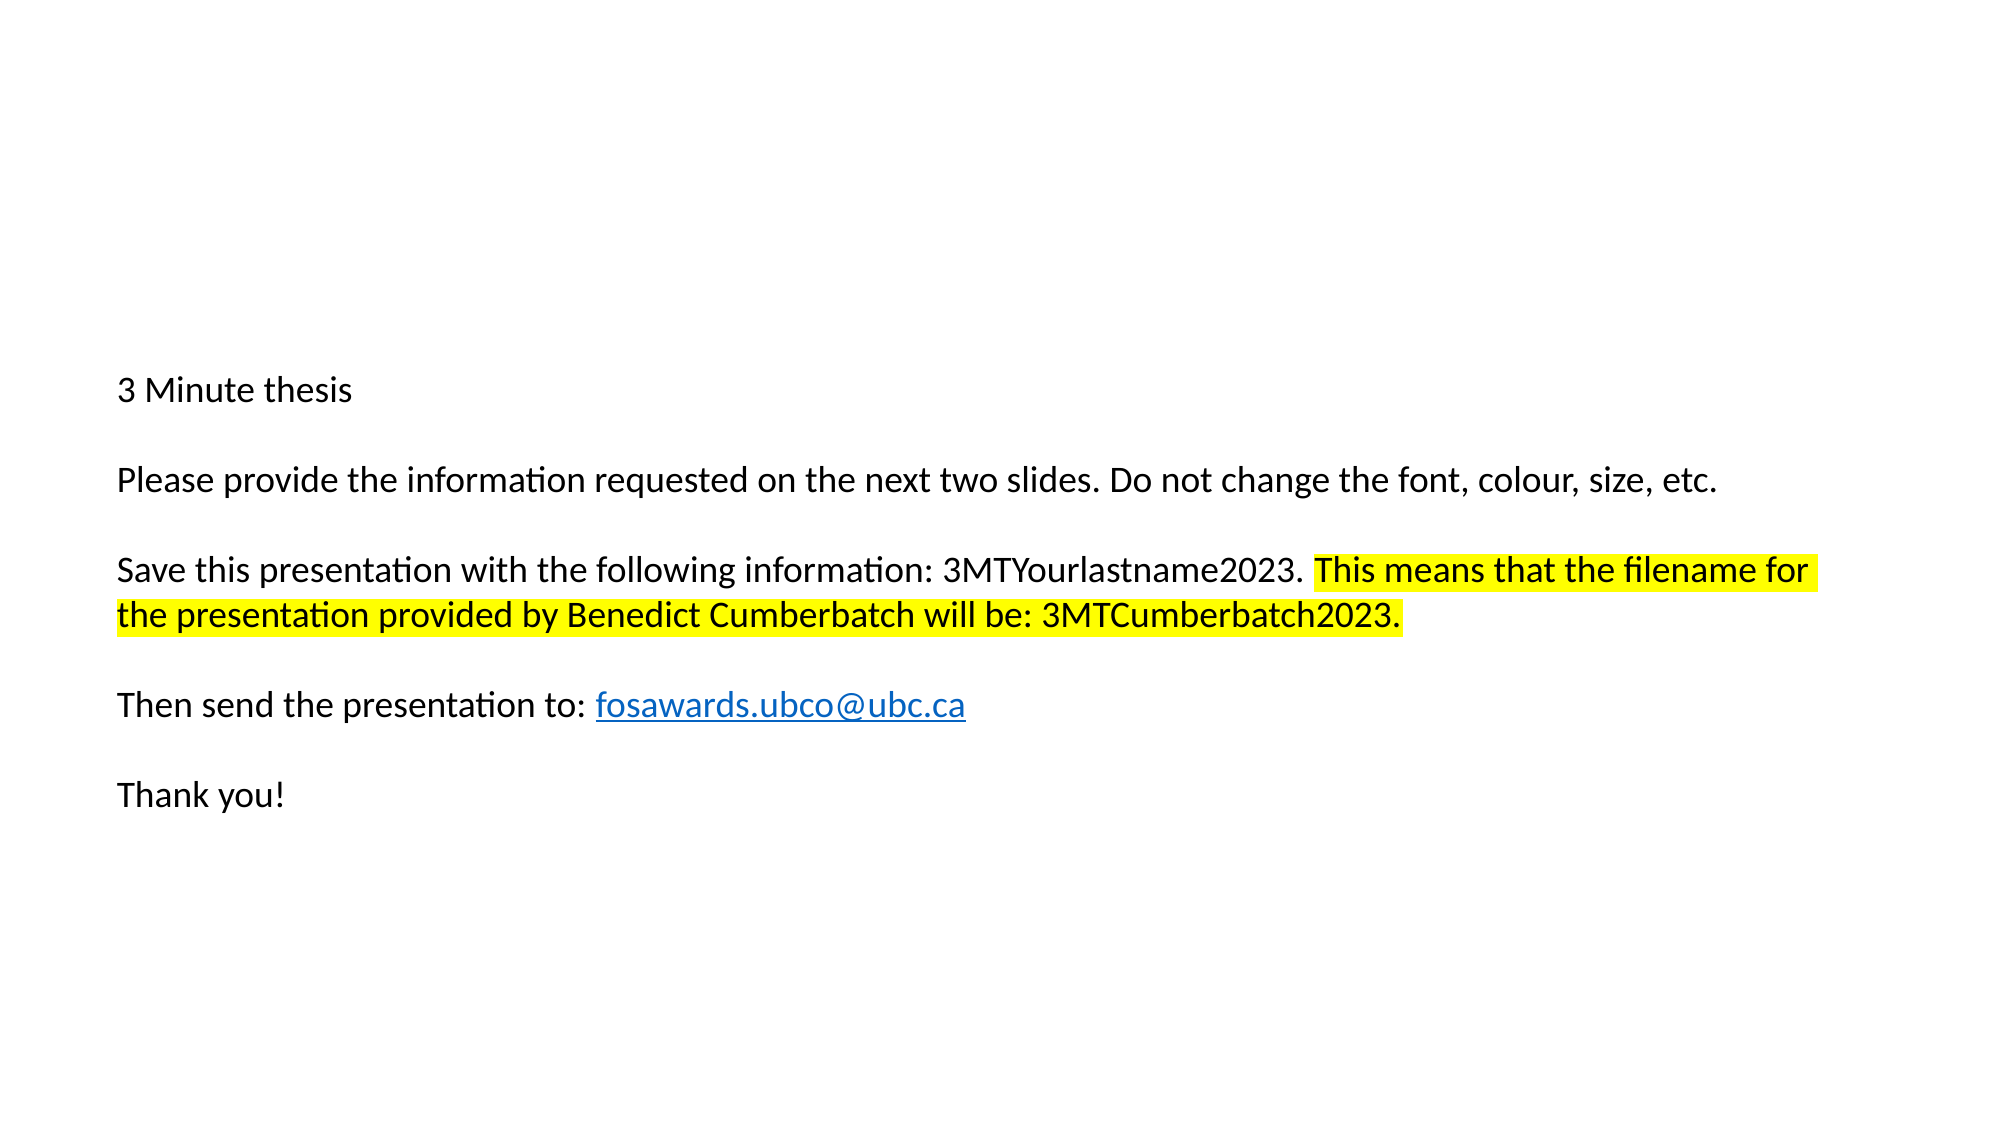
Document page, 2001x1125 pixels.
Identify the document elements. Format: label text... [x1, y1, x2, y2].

text_box 3 Minute thesis Please provide the information requested on the next two slides. Do not change the font, colour, size, etc. Save this presentation with the following information: 3MTYourlastname2023. This means that the filename for the presentation provided by Benedict Cumberbatch will be: 3MTCumberbatch2023. Then send the presentation to: fosawards.ubco@ubc.ca Thank you! [102, 357, 1834, 823]
